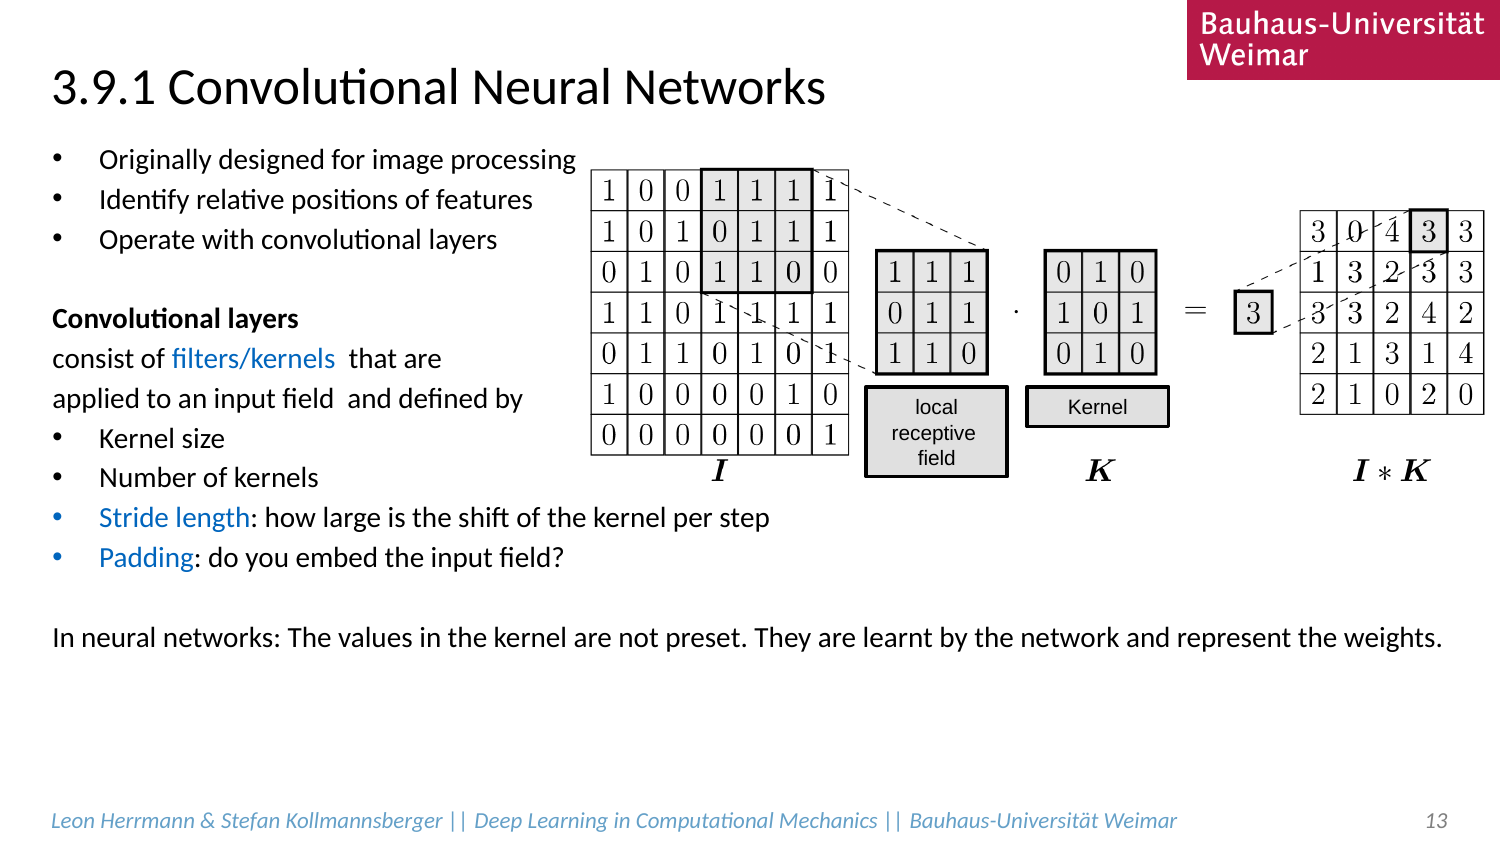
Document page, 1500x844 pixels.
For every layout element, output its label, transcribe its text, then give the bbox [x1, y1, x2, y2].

footer Leon Herrmann & Stefan Kollmannsberger || Deep Learning in Computational Mechanics || Bauhaus-Universität Weimar [51, 796, 1311, 842]
slide_number 13 [1311, 796, 1448, 842]
picture [582, 158, 1492, 495]
picture [1187, 0, 1500, 80]
title 3.9.1 Convolutional Neural Networks [50, 48, 1189, 114]
